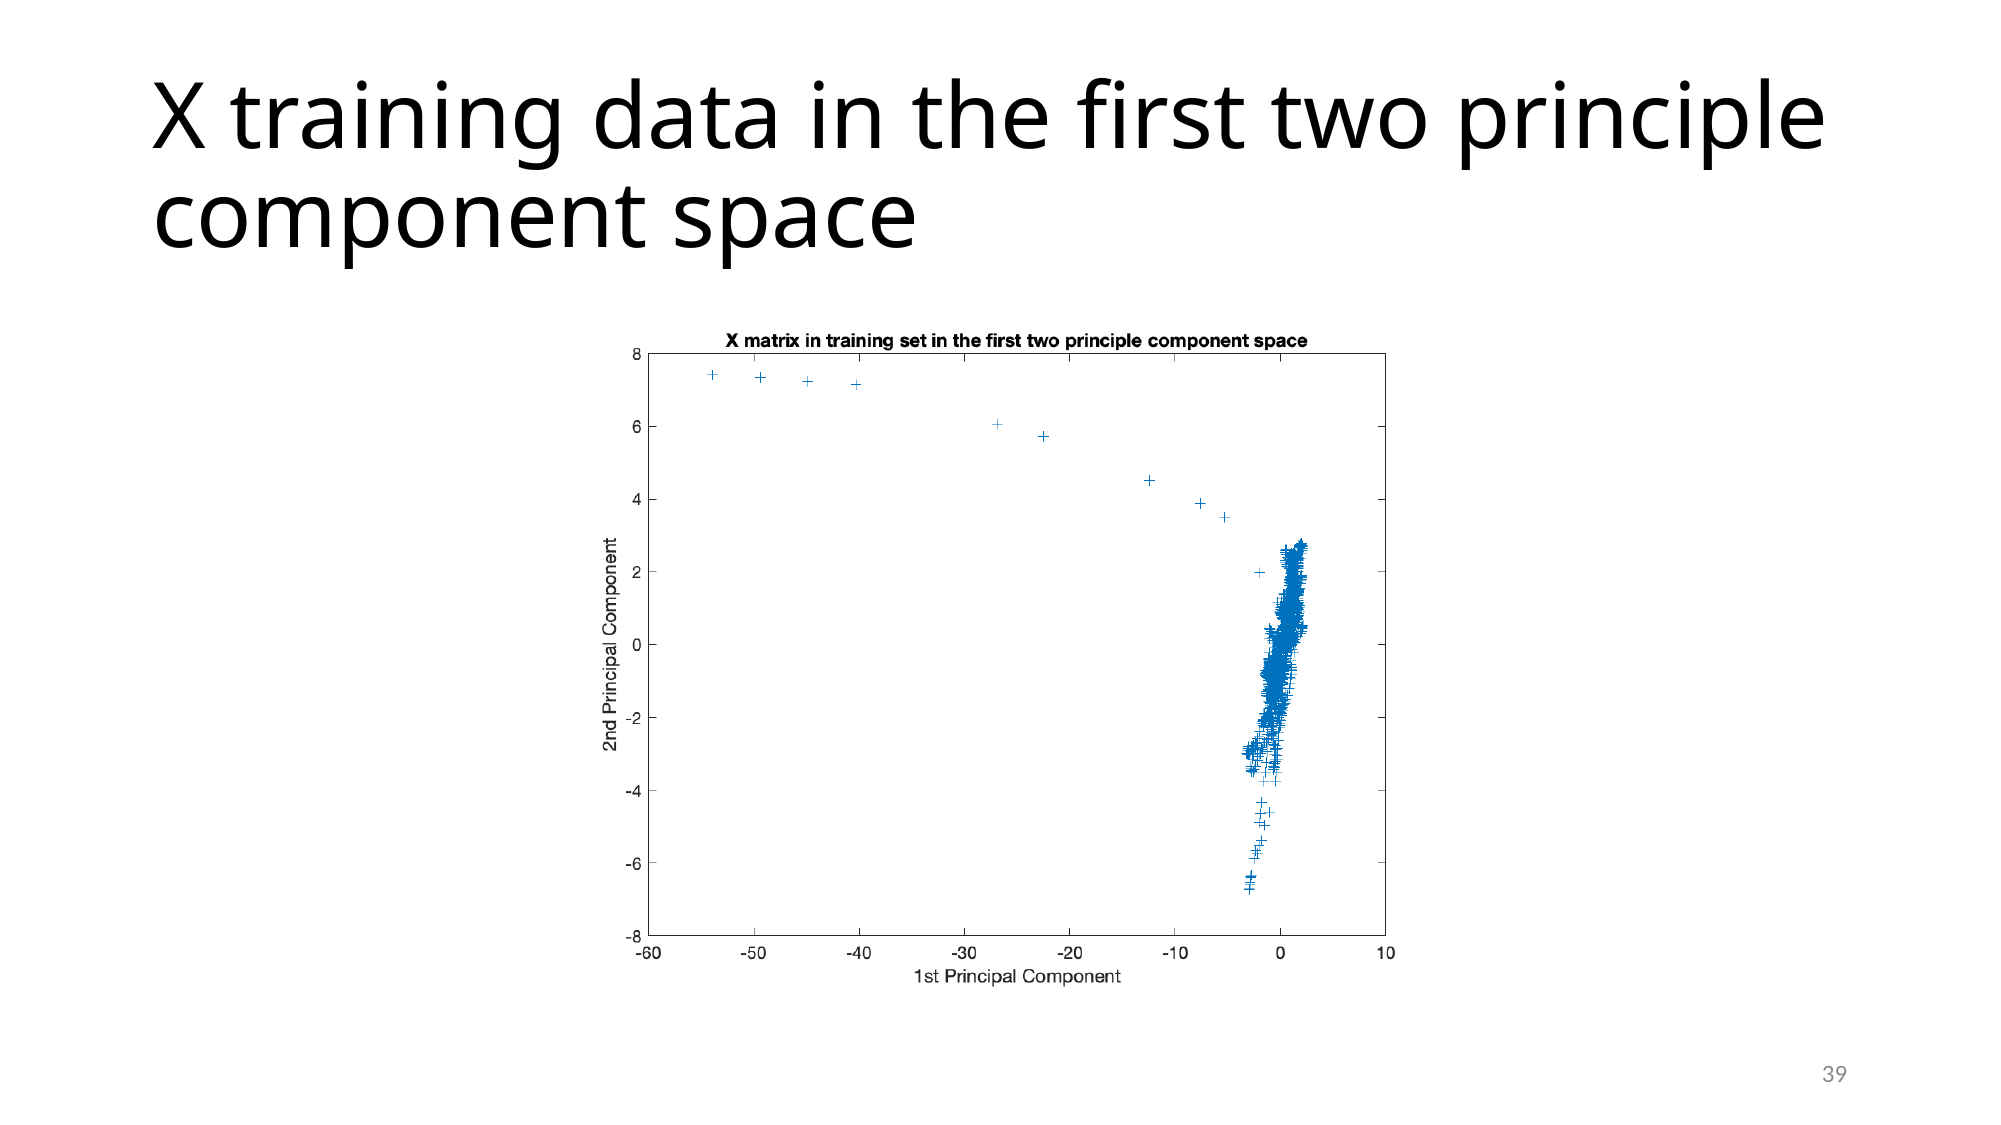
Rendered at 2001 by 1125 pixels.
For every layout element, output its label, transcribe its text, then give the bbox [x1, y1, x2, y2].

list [524, 299, 1476, 1014]
slide_number 39 [1412, 1042, 1863, 1103]
title X training data in the first two principle component space [137, 59, 1863, 278]
